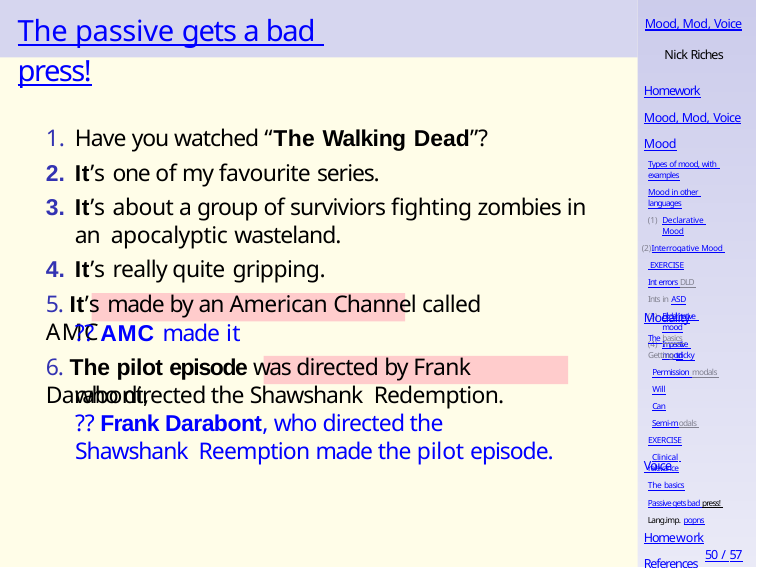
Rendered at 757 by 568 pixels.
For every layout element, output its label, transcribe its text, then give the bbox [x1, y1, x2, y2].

text_box 5. It’s made by an American Channel called AMC [43, 288, 526, 345]
text_box 6. The pilot episode was directed by Frank Darabont, [43, 350, 577, 408]
text_box Modality The basics Getting tricky Permission modals Will Can Semi-modals EXERCISE Clinical relevance [641, 299, 723, 447]
text_box References [641, 554, 705, 568]
text_box Voice The basics Passive gets bad press! Lang.imp. popns [641, 447, 735, 527]
text_box Nick Riches Homework [641, 44, 732, 101]
text_box 50 / 57 [703, 545, 745, 565]
text_box Have you watched “The Walking Dead”? It’s one of my favourite series. It’s about a group of surviviors fighting zombies in an apocalyptic wasteland. It’s really quite gripping. [43, 114, 590, 283]
text_box Mood Types of mood, with examples Mood in other languages Declarative Mood Interrogative Mood EXERCISE Int errors DLD Ints in ASD Exclamative mood Imperative mood [641, 125, 743, 362]
text_box [0, 0, 638, 58]
picture [637, 0, 756, 567]
text_box Mood, Mod, Voice [642, 13, 751, 33]
text_box Mood, Mod, Voice [641, 107, 751, 127]
text_box ?? AMC made it [72, 316, 243, 346]
text_box who directed the Shawshank Redemption. ?? Frank Darabont, who directed the Shawshank Reemption made the pilot episode. [72, 379, 558, 465]
title The passive gets a bad press! [15, 9, 378, 108]
text_box Homework [641, 527, 705, 554]
